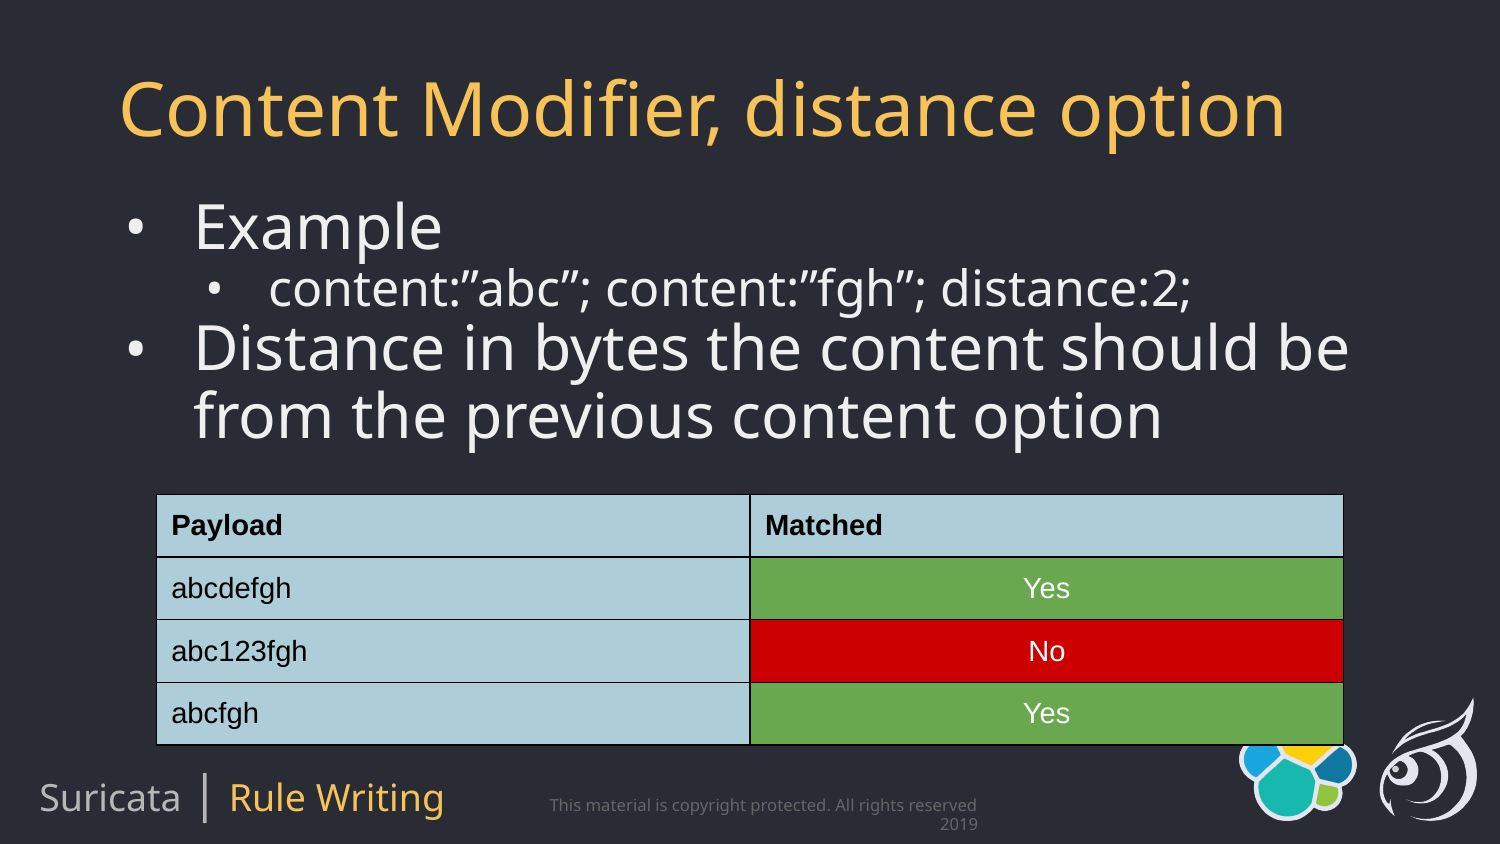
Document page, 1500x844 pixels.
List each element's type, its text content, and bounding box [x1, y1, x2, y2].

table_cell No [751, 620, 1343, 682]
table_header Matched [751, 495, 1343, 556]
table_cell abcdefgh [157, 558, 749, 619]
table_cell abcfgh [157, 683, 749, 744]
title Content Modifier, distance option [103, 50, 1397, 174]
table_cell Yes [751, 683, 1343, 744]
table_header Payload [157, 495, 749, 556]
picture [1239, 697, 1477, 821]
table_cell Yes [751, 558, 1343, 619]
table_cell abc123fgh [157, 620, 749, 682]
list Example content:”abc”; content:”fgh”; distance:2; Distance in bytes the content should be from the previous content option [103, 180, 1397, 620]
